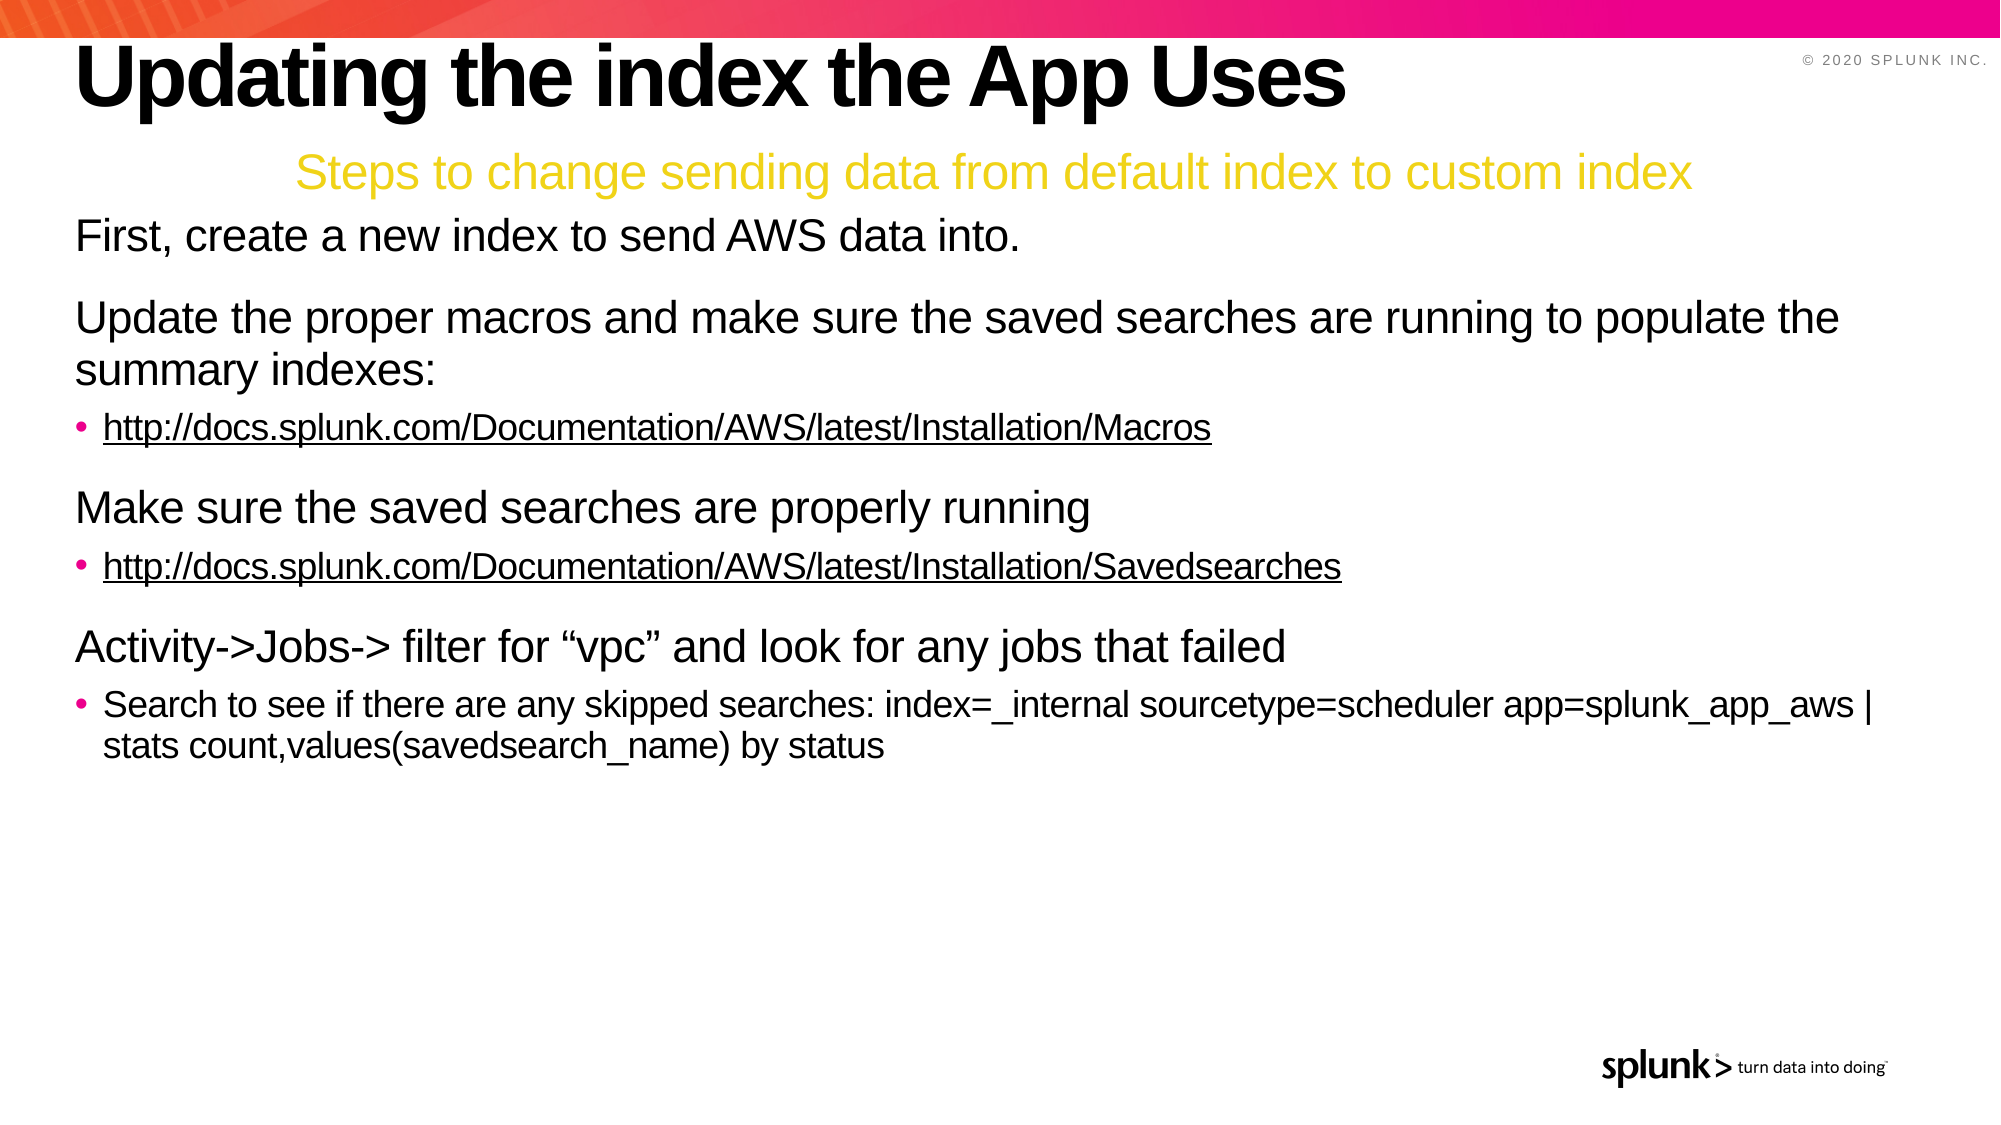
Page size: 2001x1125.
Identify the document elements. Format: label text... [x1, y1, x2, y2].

subtitle Steps to change sending data from default index to custom index [74, 144, 1926, 190]
picture [1602, 1049, 1888, 1088]
picture [0, 0, 2000, 38]
title Updating the index the App Uses [74, 50, 1926, 124]
list First, create a new index to send AWS data into. Update the proper macros and make sure the saved searches are running to populate the summary indexes: http://docs.splunk.com/Documentation/AWS/latest/Installation/Macros Make sure the saved searches are properly running http://docs.splunk.com/Documentation/AWS/latest/Installation/Savedsearches Activity->Jobs-> filter for “vpc” and look for any jobs that failed Search to see if there are any skipped searches: index=_internal sourcetype=scheduler app=splunk_app_aws | stats count,values(savedsearch_name) by status [74, 210, 1926, 969]
